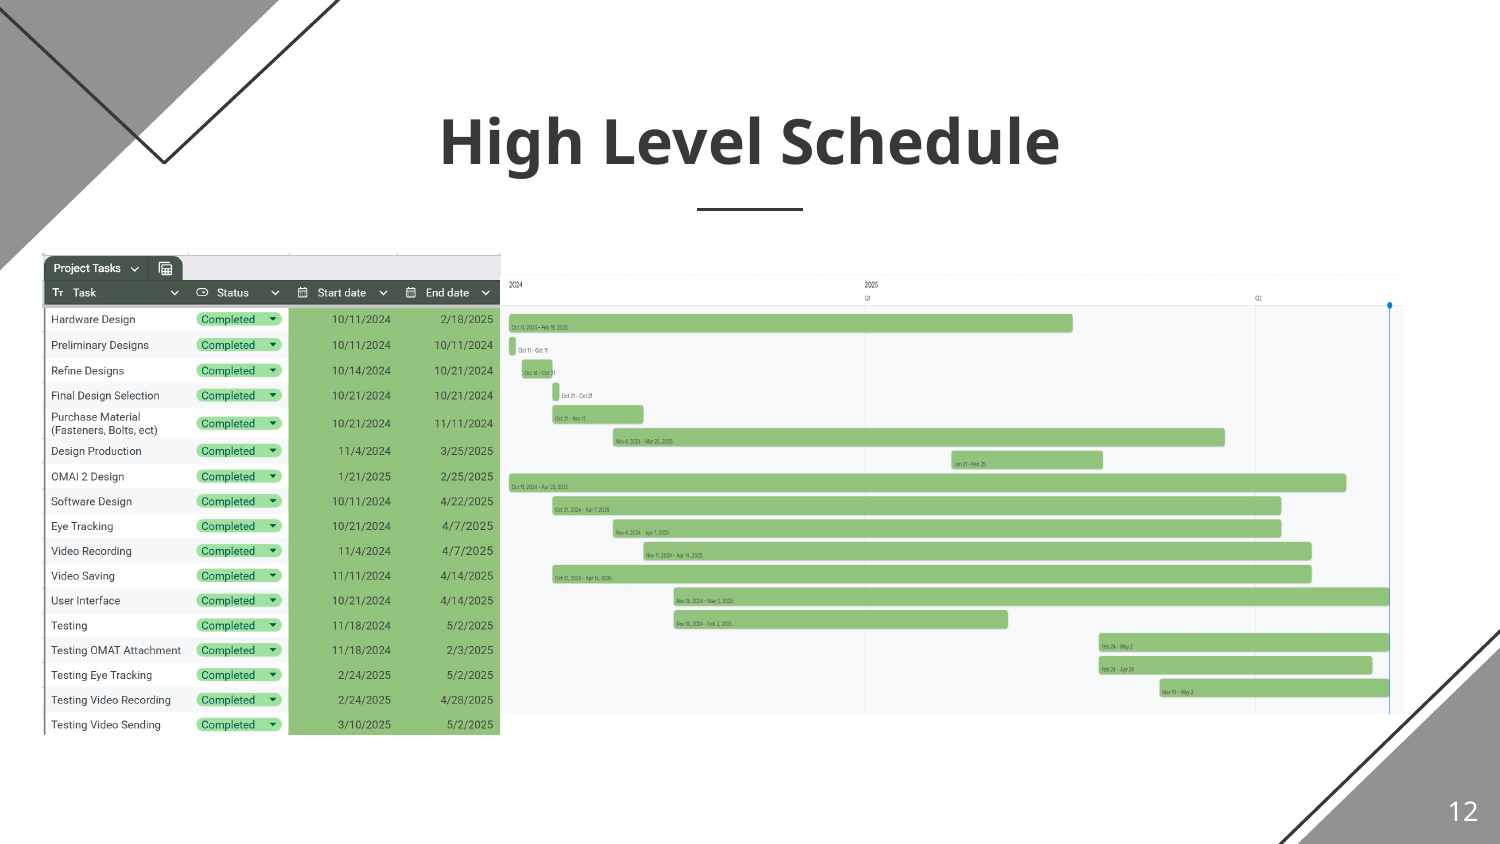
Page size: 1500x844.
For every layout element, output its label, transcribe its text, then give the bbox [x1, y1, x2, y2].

picture [42, 253, 1404, 735]
slide_number ‹#› [1403, 779, 1494, 844]
title High Level Schedule [146, 87, 1354, 174]
